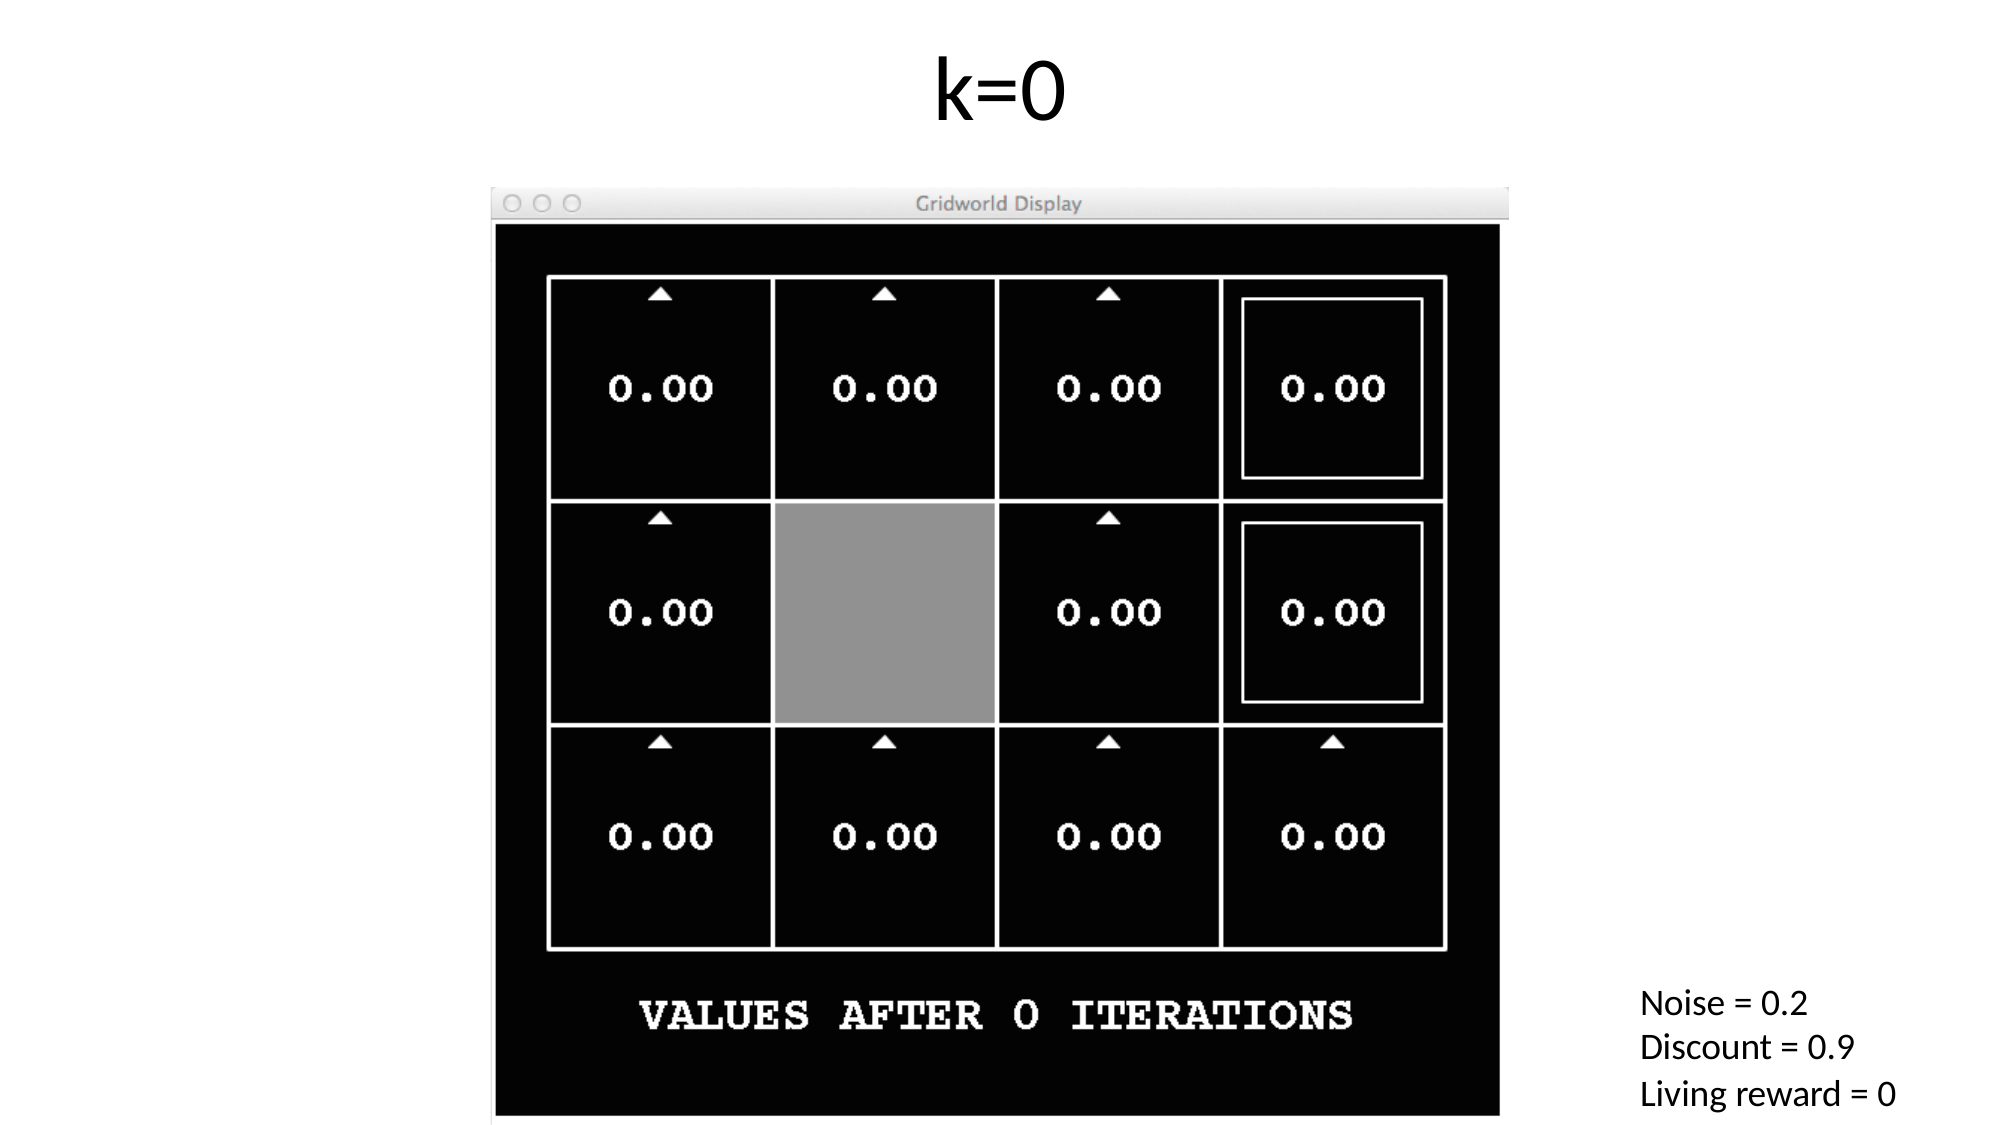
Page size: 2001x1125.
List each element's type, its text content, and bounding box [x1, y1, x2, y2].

text_box Noise = 0.2 [1637, 978, 1812, 1023]
text_box [490, 187, 1509, 1125]
text_box k=0 [931, 28, 1070, 139]
text_box Discount = 0.9 Living reward = 0 [1637, 1023, 1901, 1114]
